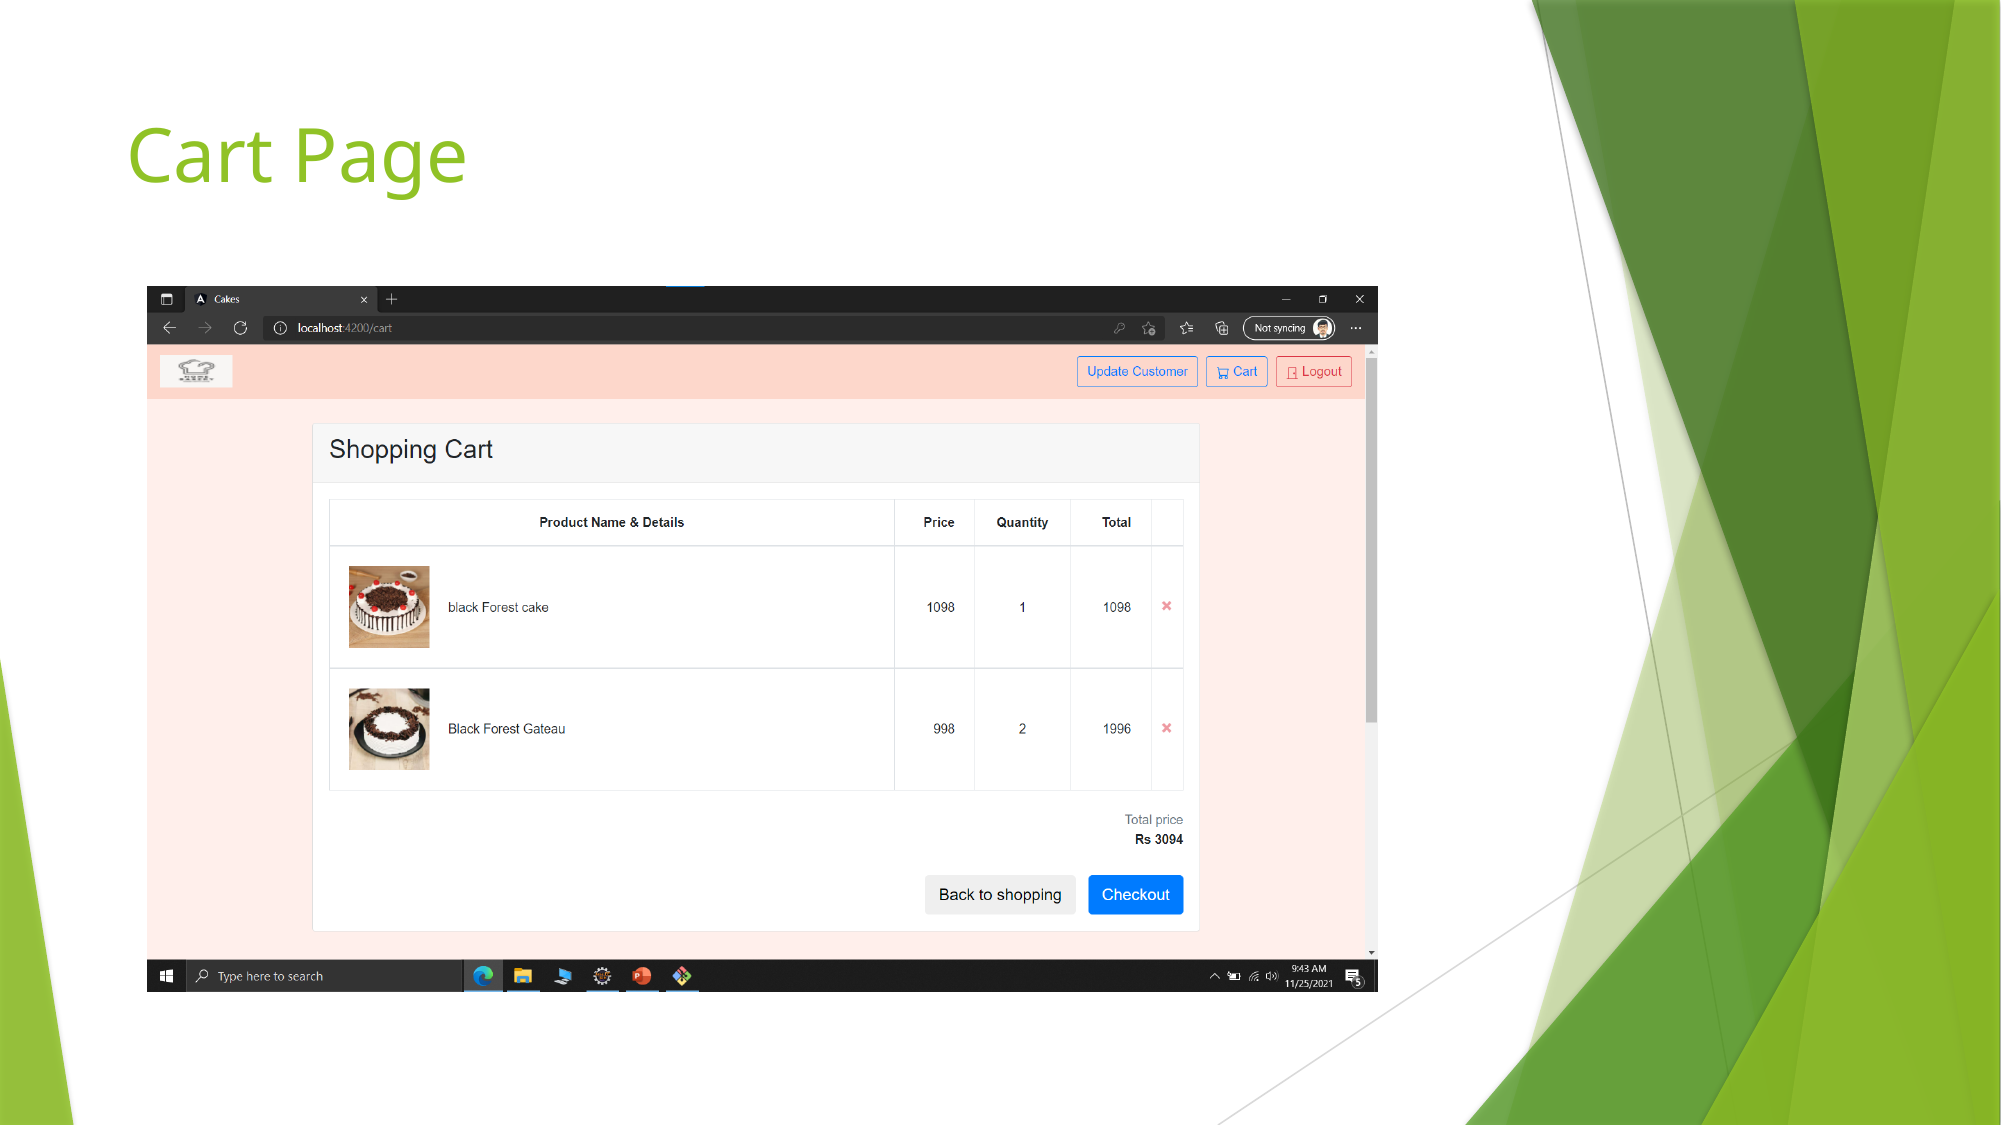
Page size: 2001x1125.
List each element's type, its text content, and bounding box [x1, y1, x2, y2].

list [146, 286, 1379, 992]
title Cart Page [111, 99, 1522, 317]
